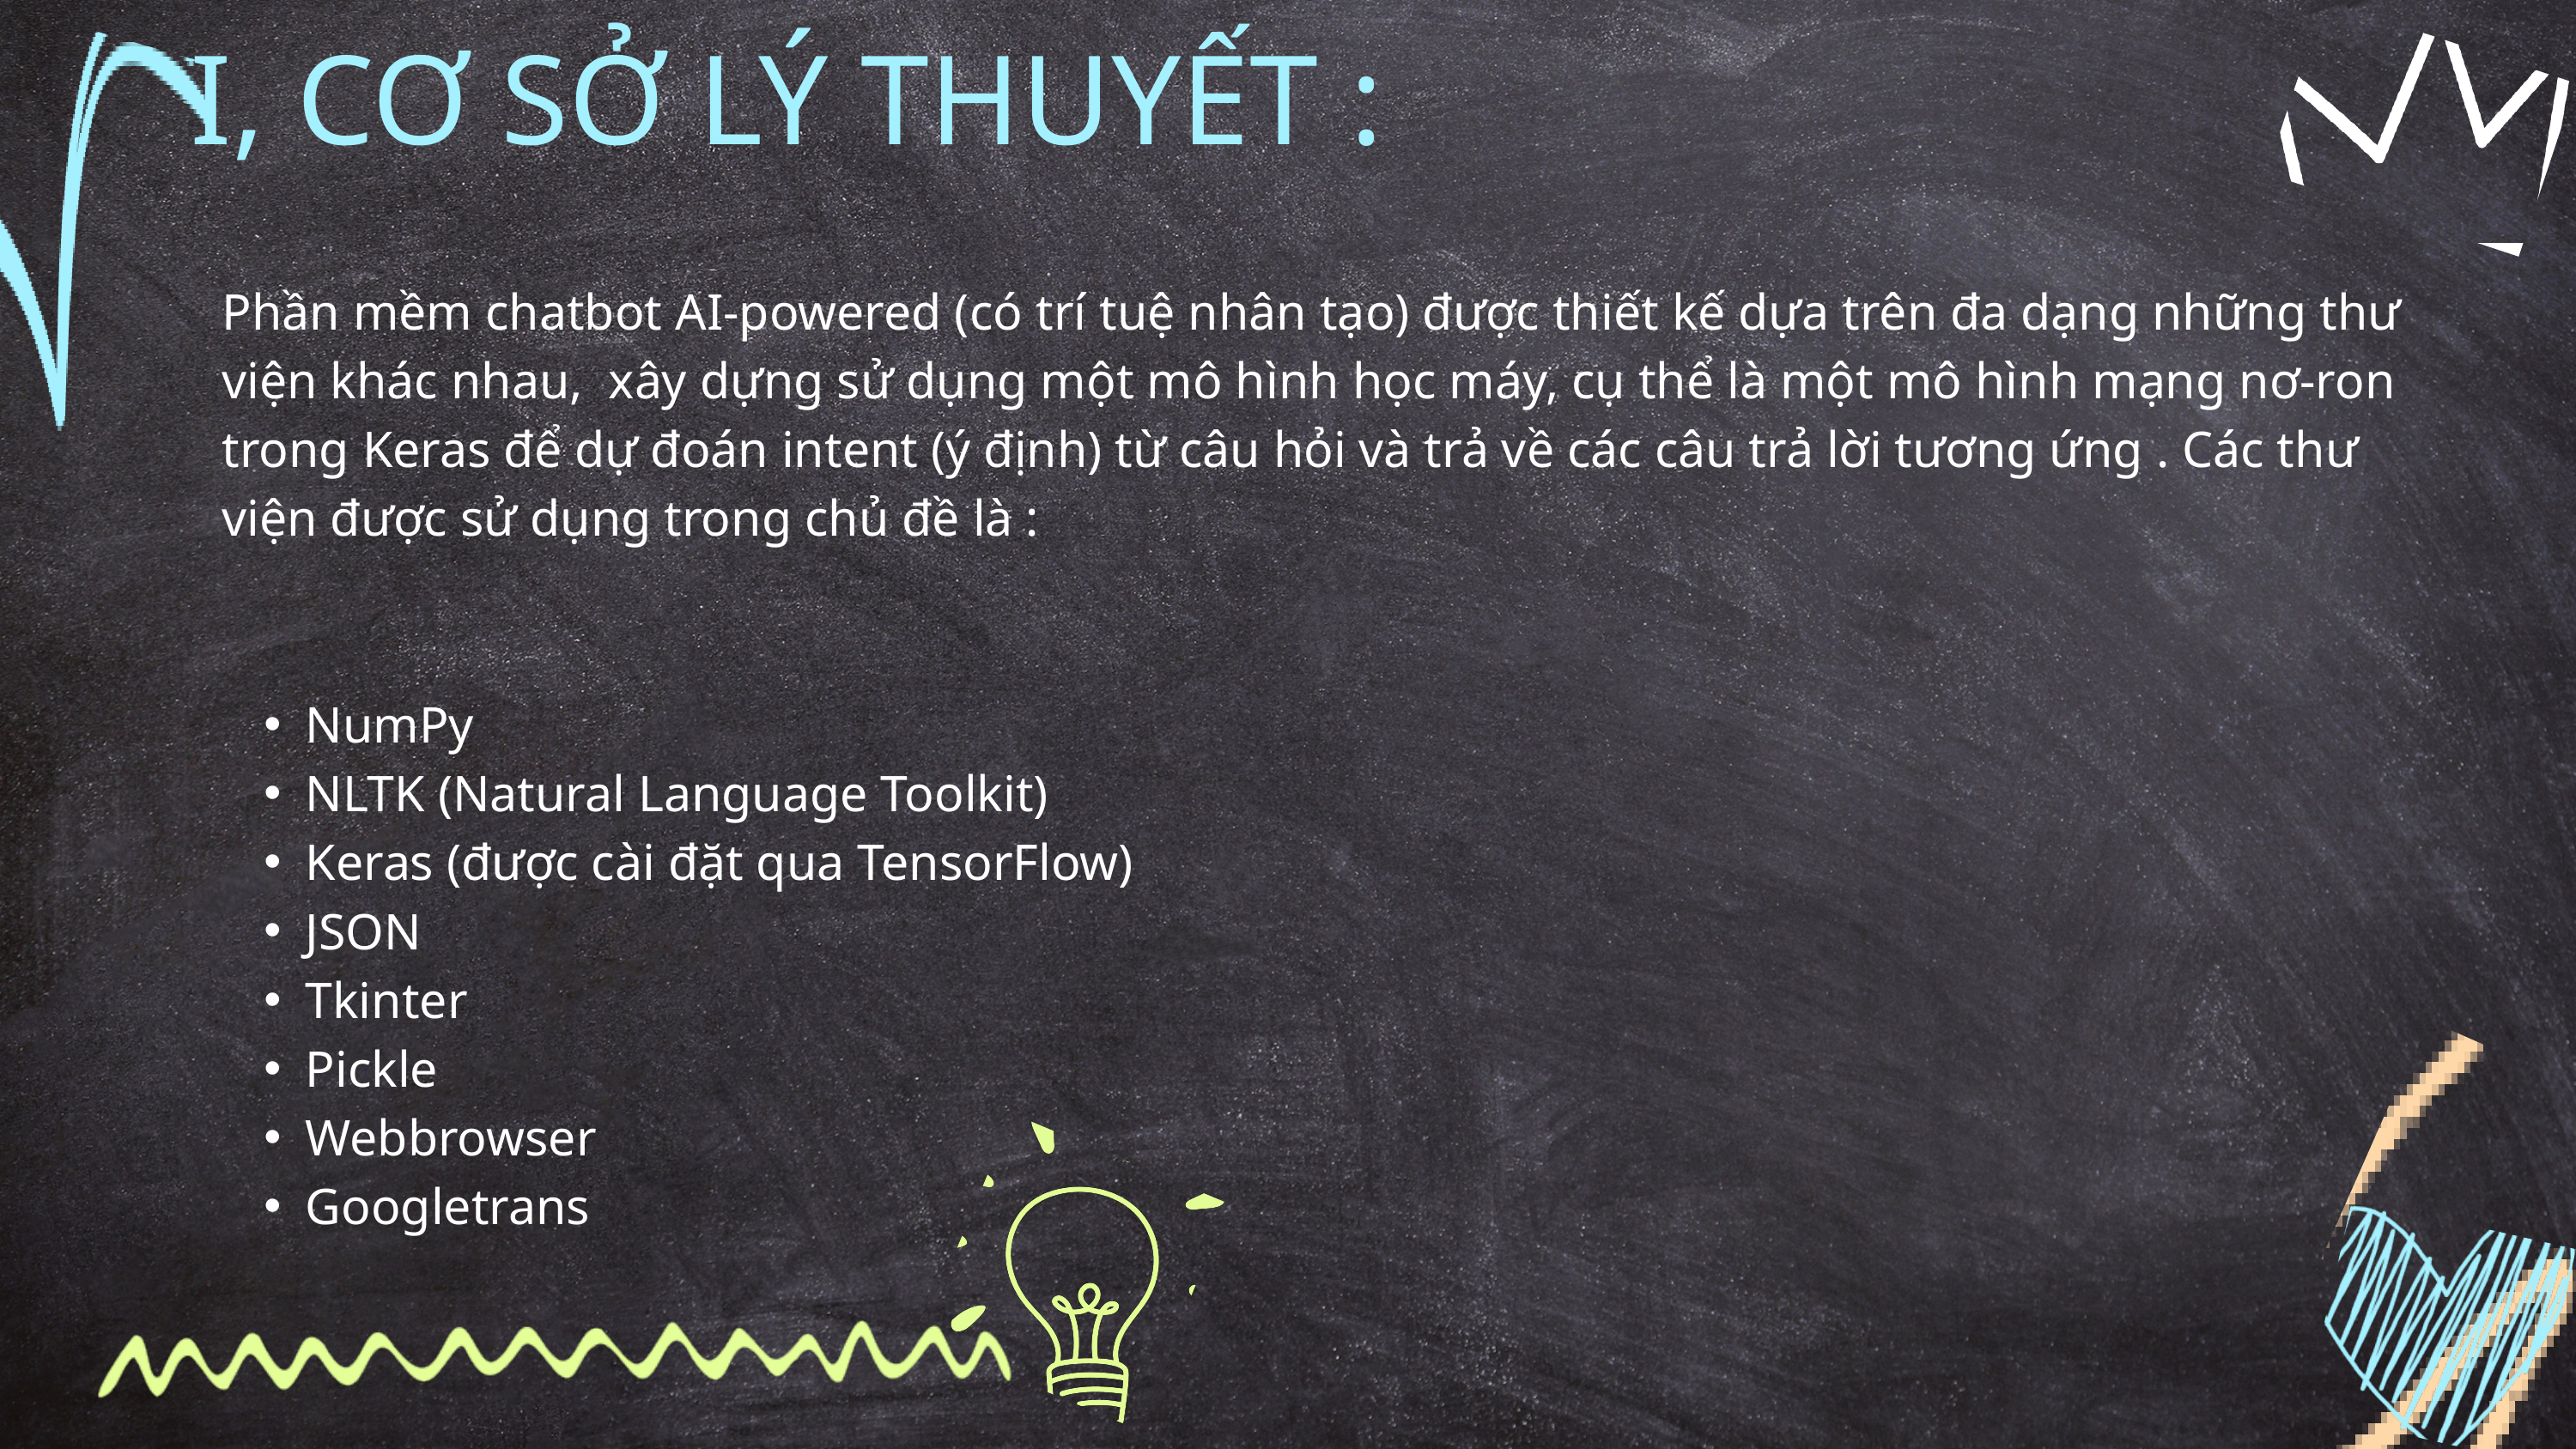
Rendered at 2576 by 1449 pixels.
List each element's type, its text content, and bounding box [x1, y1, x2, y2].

text_box [919, 1113, 1230, 1429]
text_box [2237, 1019, 2576, 1449]
text_box Phần mềm chatbot AI-powered (có trí tuệ nhân tạo) được thiết kế dựa trên đa dạng những thư viện khác nhau, xây dựng sử dụng một mô hình học máy, cụ thể là một mô hình mạng nơ-ron trong Keras để dự đoán intent (ý định) từ câu hỏi và trả về các câu trả lời tương ứng . Các thư viện được sử dụng trong chủ đề là : NumPy NLTK (Natural Language Toolkit) Keras (được cài đặt qua TensorFlow) JSON Tkinter Pickle Webbrowser Googletrans [222, 270, 2440, 1449]
text_box [81, 1270, 222, 1429]
text_box [0, 3, 222, 666]
text_box [2304, 1198, 2576, 1449]
text_box I, CƠ SỞ LÝ THUYẾT : [193, 68, 1556, 170]
text_box [2266, 0, 2576, 257]
text_box [0, 0, 2576, 1449]
